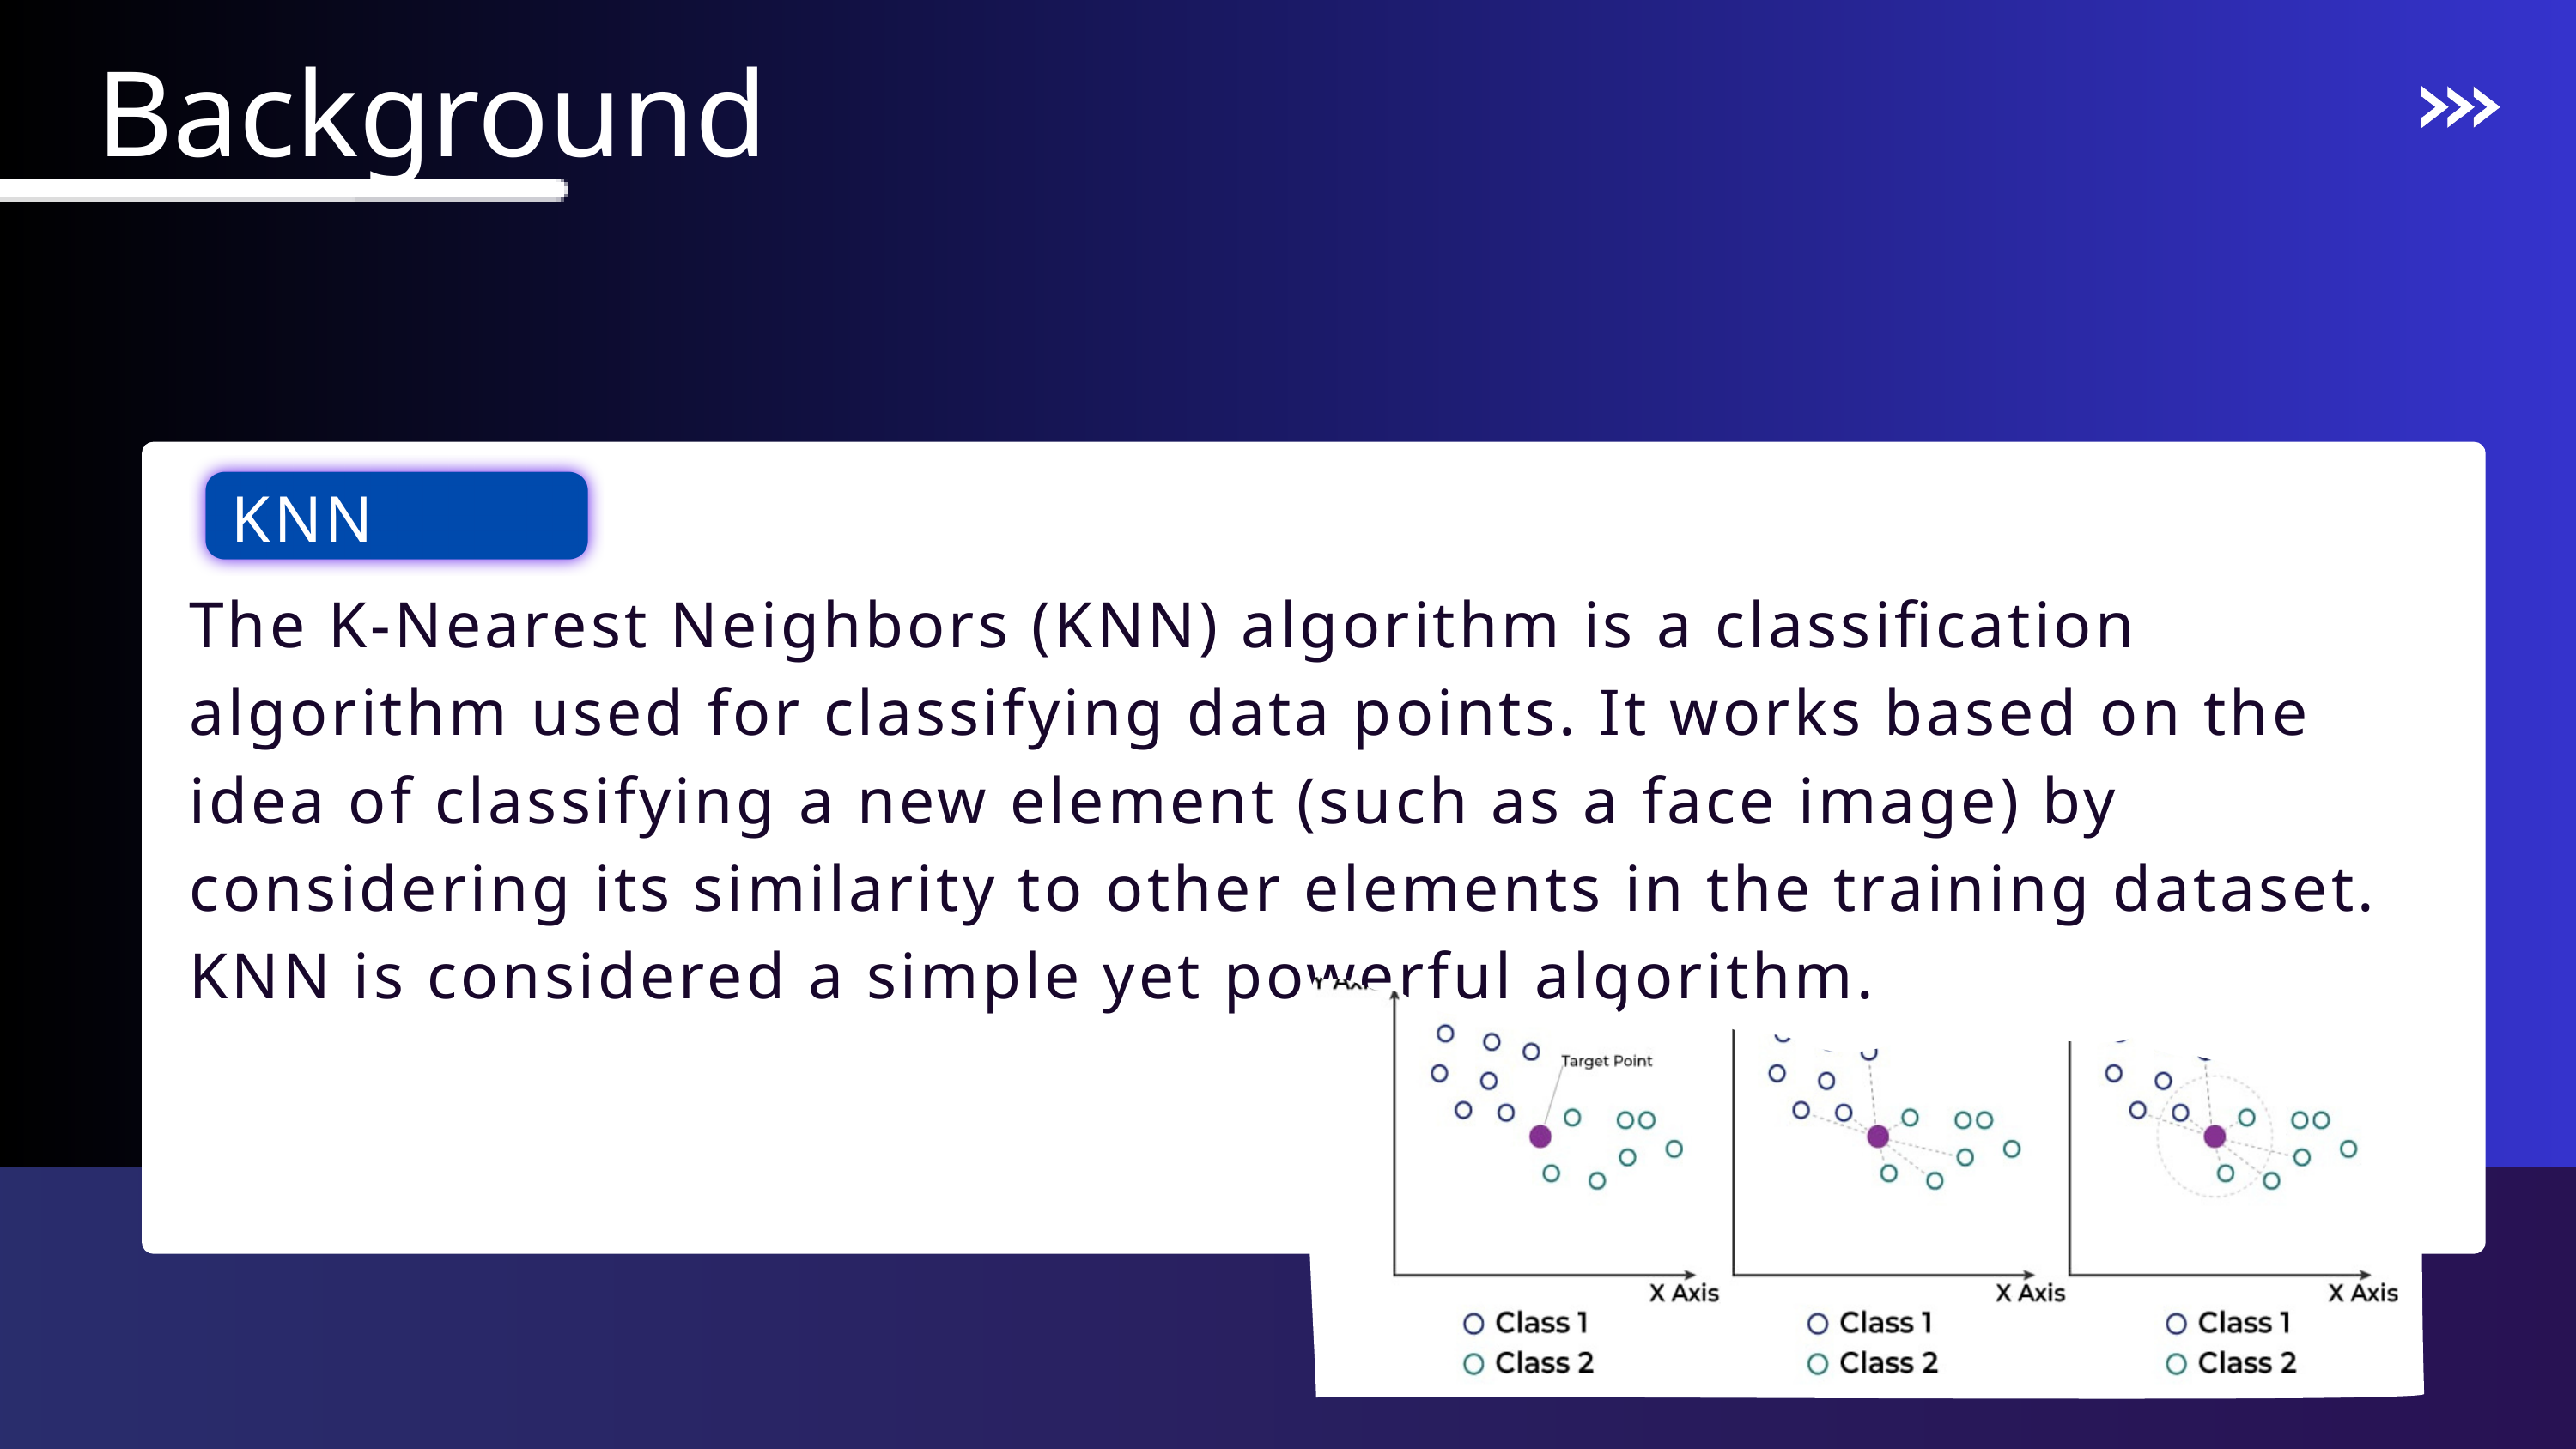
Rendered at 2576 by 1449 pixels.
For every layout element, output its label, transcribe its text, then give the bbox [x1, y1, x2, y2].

text_box [2421, 86, 2500, 129]
text_box [0, 1167, 2576, 1449]
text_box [1304, 976, 2425, 1399]
text_box Background [0, 31, 866, 180]
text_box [188, 455, 605, 576]
text_box [0, 180, 568, 202]
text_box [141, 441, 2486, 1254]
